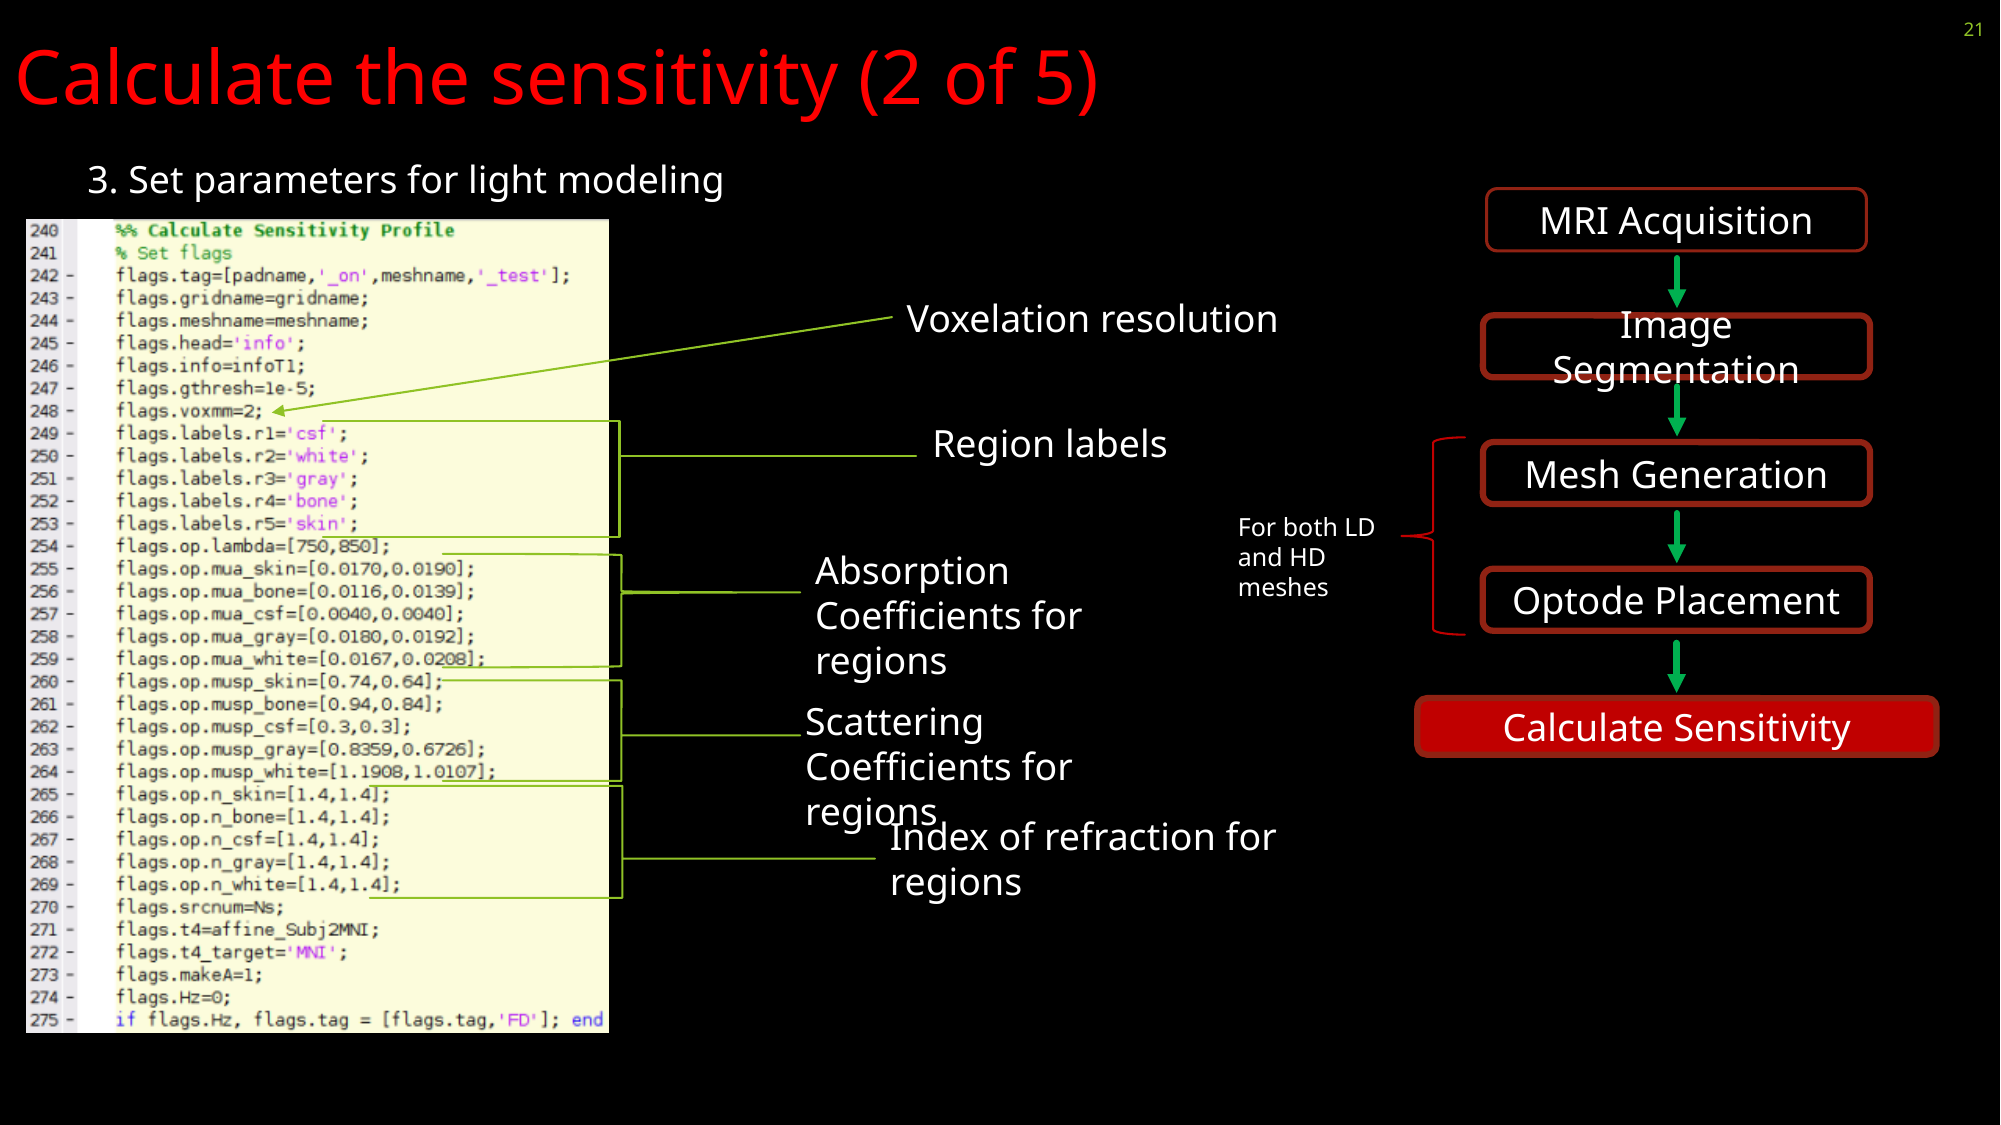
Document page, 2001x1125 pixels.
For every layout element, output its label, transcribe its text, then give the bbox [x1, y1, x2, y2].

text_box Calculate the sensitivity (2 of 5) [0, 0, 2000, 149]
text_box Optode Placement [1481, 567, 1872, 633]
text_box [615, 679, 790, 782]
text_box 3. Set parameters for light modeling [72, 148, 1450, 209]
text_box [615, 784, 876, 899]
text_box [1431, 436, 1466, 636]
text_box Mesh Generation [1481, 440, 1872, 506]
picture [25, 219, 610, 1033]
text_box [615, 553, 800, 668]
text_box Region labels [917, 412, 1183, 473]
text_box [615, 422, 917, 538]
text_box Index of refraction for regions [874, 805, 1300, 911]
text_box Absorption Coefficients for regions [800, 539, 1224, 690]
text_box For both LD and HD meshes [1223, 503, 1431, 609]
text_box Calculate Sensitivity [1415, 696, 1939, 757]
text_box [271, 317, 894, 413]
text_box Voxelation resolution [891, 287, 1295, 347]
text_box Scattering Coefficients for regions [790, 690, 1215, 841]
slide_number 21 [1887, 0, 2000, 61]
text_box MRI Acquisition [1485, 187, 1868, 253]
text_box Image Segmentation [1481, 313, 1872, 379]
